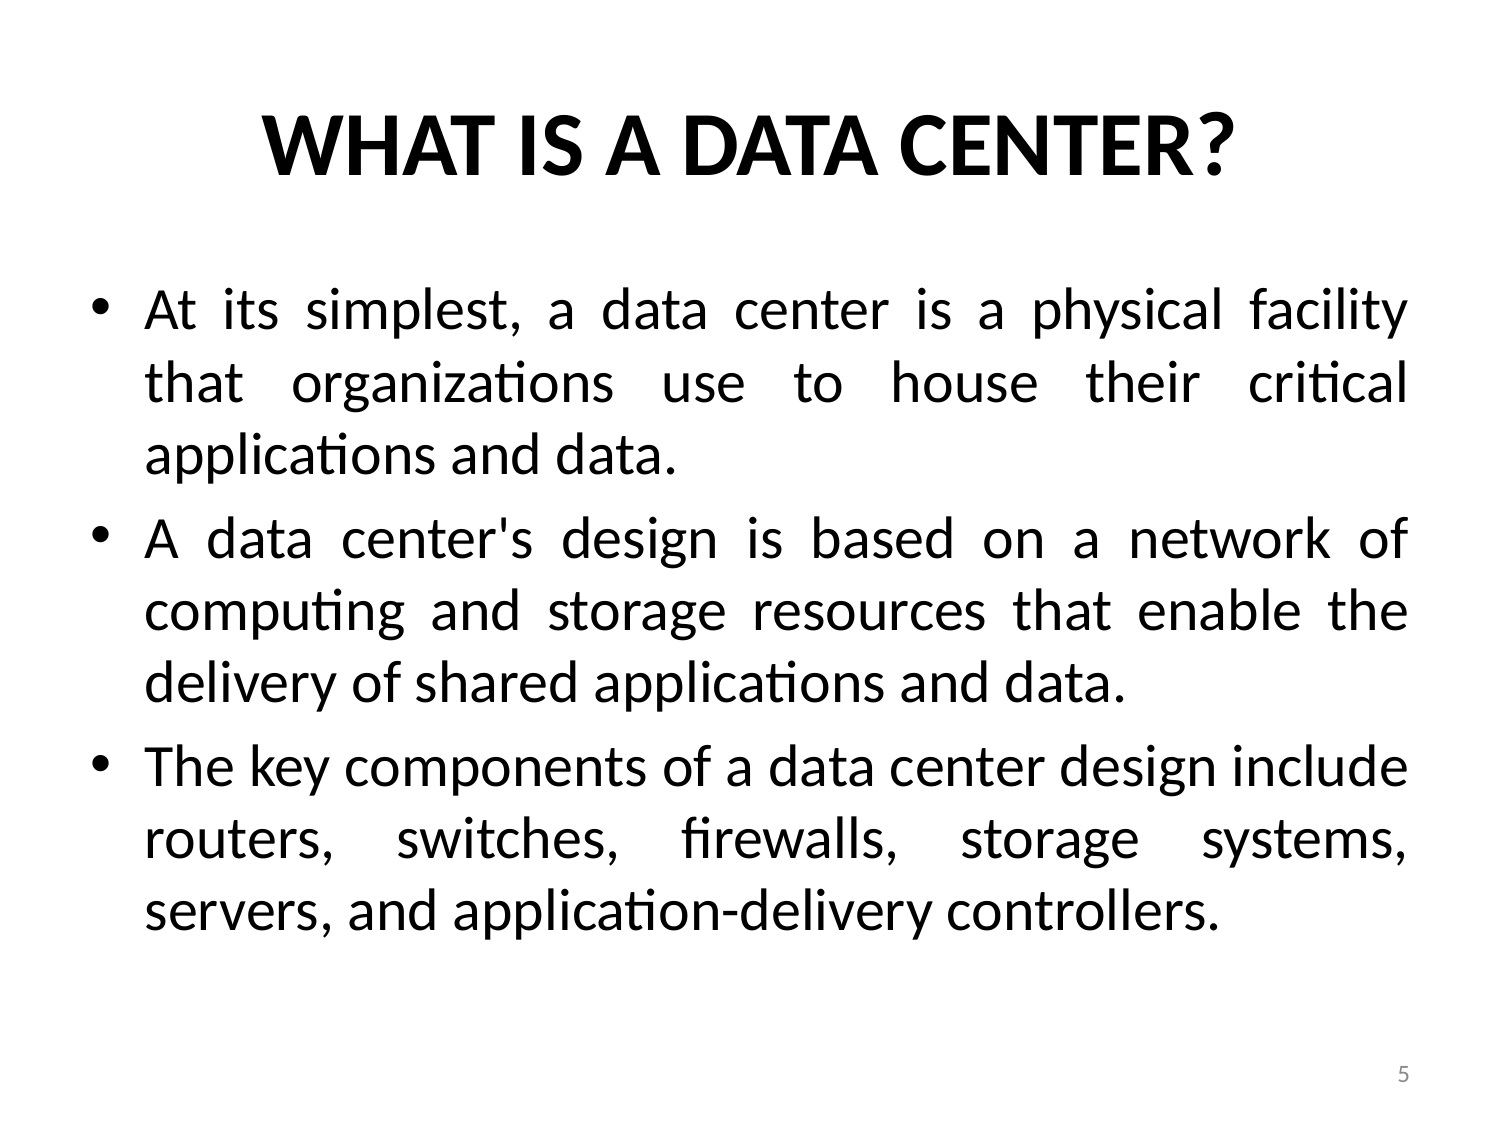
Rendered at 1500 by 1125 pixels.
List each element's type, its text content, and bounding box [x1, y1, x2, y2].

list At its simplest, a data center is a physical facility that organizations use to house their critical applications and data. A data center's design is based on a network of computing and storage resources that enable the delivery of shared applications and data. The key components of a data center design include routers, switches, firewalls, storage systems, servers, and application-delivery controllers. [75, 262, 1425, 1005]
title WHAT IS A DATA CENTER? [75, 45, 1425, 233]
slide_number 5 [1074, 1042, 1425, 1103]
